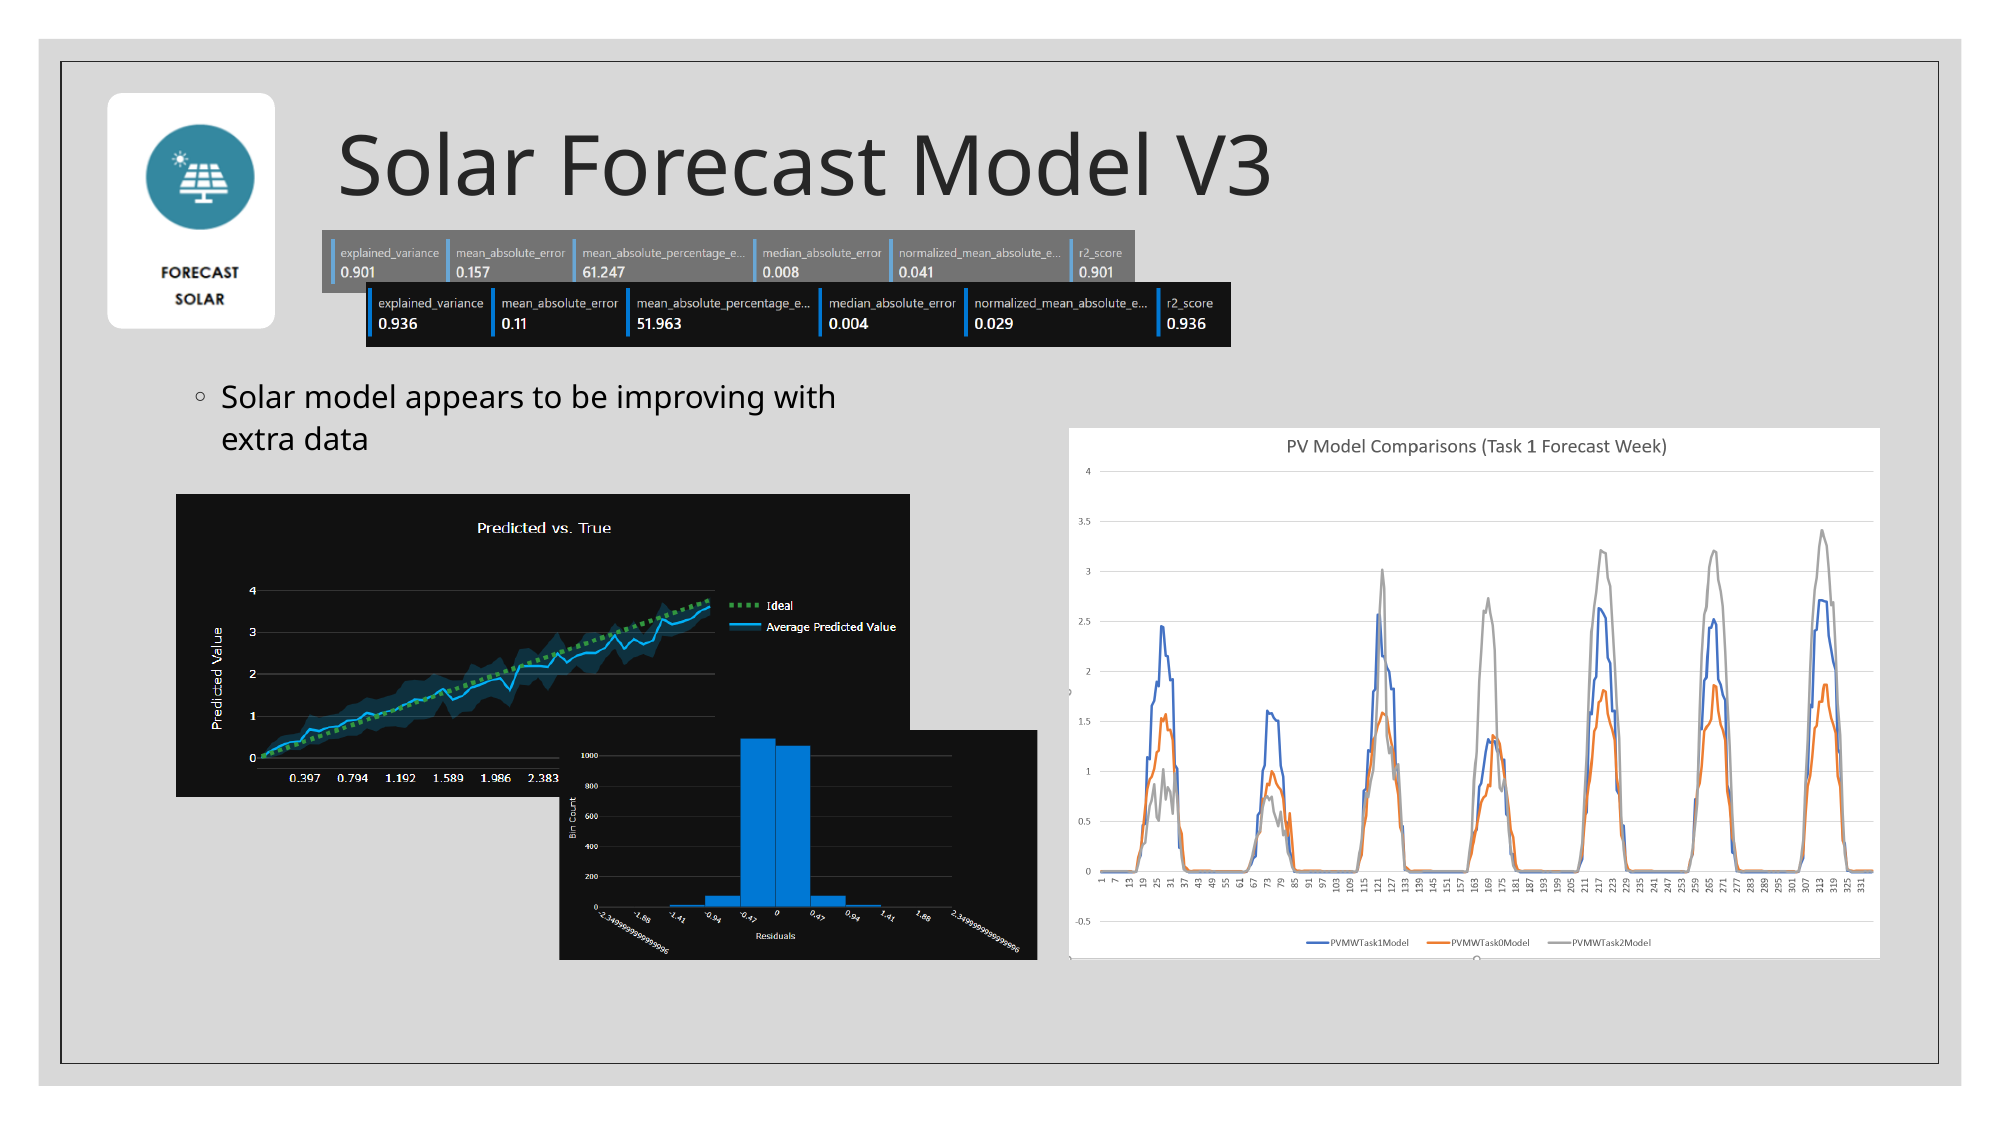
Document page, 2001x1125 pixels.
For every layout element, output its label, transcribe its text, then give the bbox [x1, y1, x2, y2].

list Solar model appears to be improving with extra data [176, 366, 873, 491]
title Solar Forecast Model V3 [322, 105, 1825, 231]
picture [322, 230, 1231, 347]
picture [107, 93, 275, 329]
picture [1068, 428, 1880, 960]
picture [175, 494, 1038, 960]
